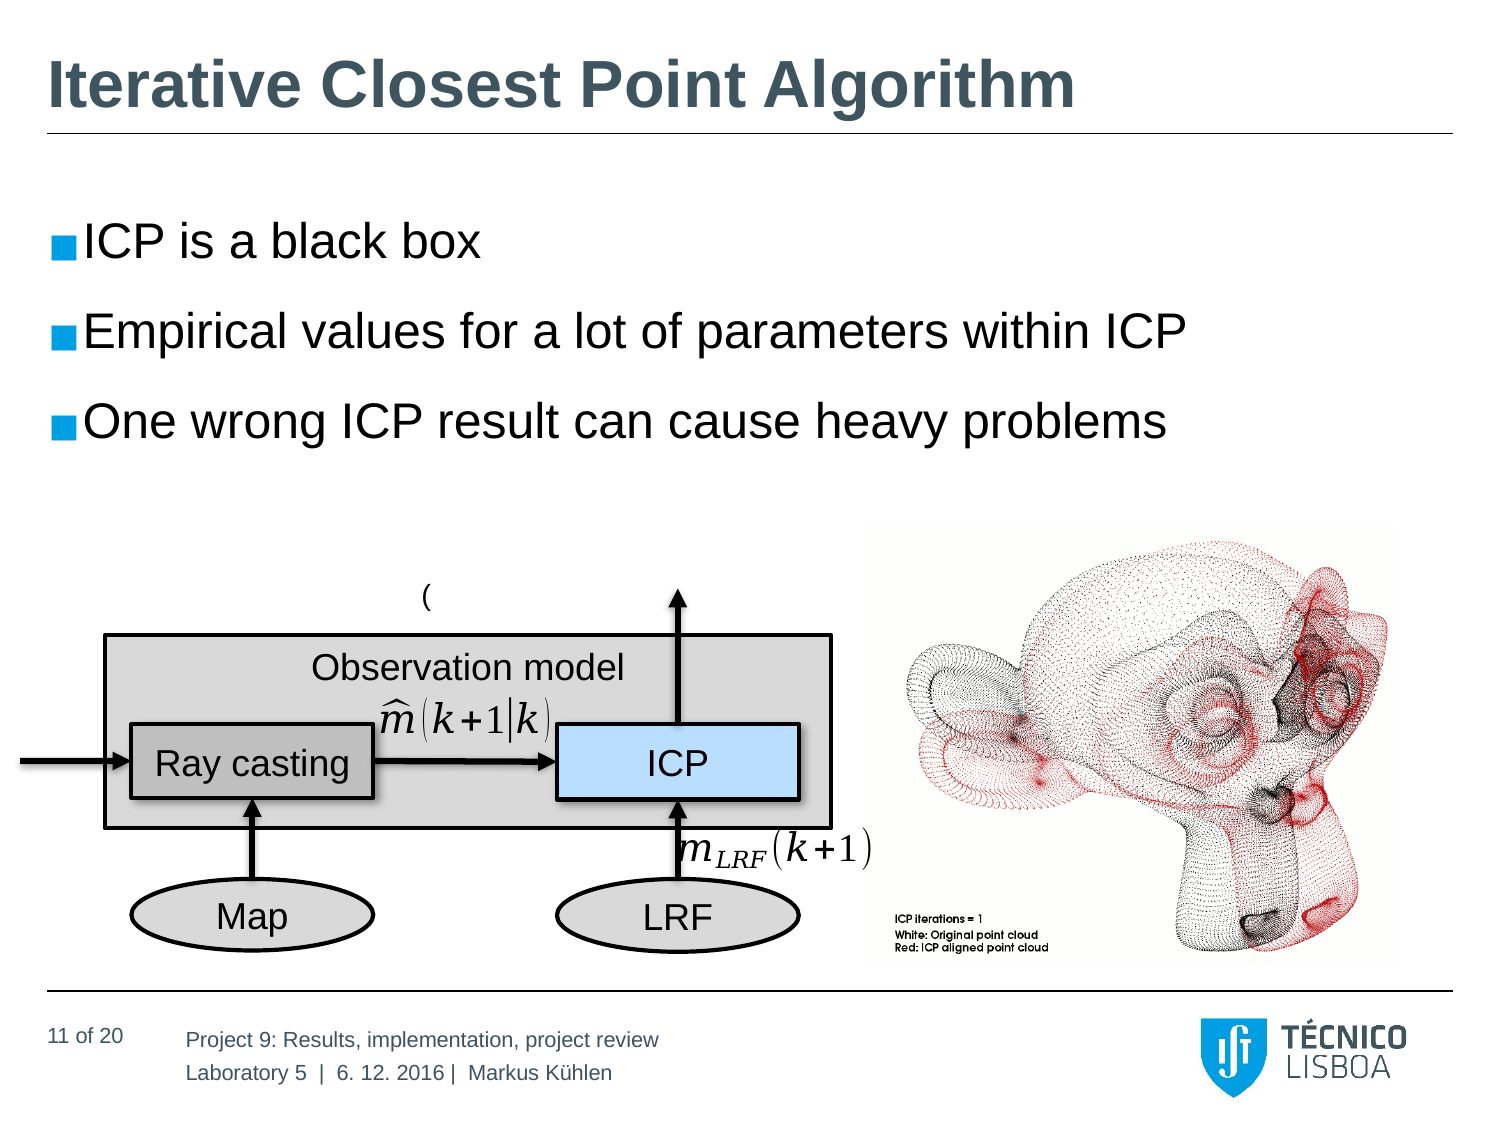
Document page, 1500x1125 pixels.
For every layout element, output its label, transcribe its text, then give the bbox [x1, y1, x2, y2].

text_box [862, 525, 1398, 966]
title Iterative Closest Point Algorithm [47, 33, 1453, 123]
picture [1188, 1003, 1419, 1105]
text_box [19, 634, 874, 953]
footer 11 of 20 [47, 1021, 168, 1087]
list ICP is a black box Empirical values for a lot of parameters within ICP One wrong ICP result can cause heavy problems [47, 178, 1469, 542]
